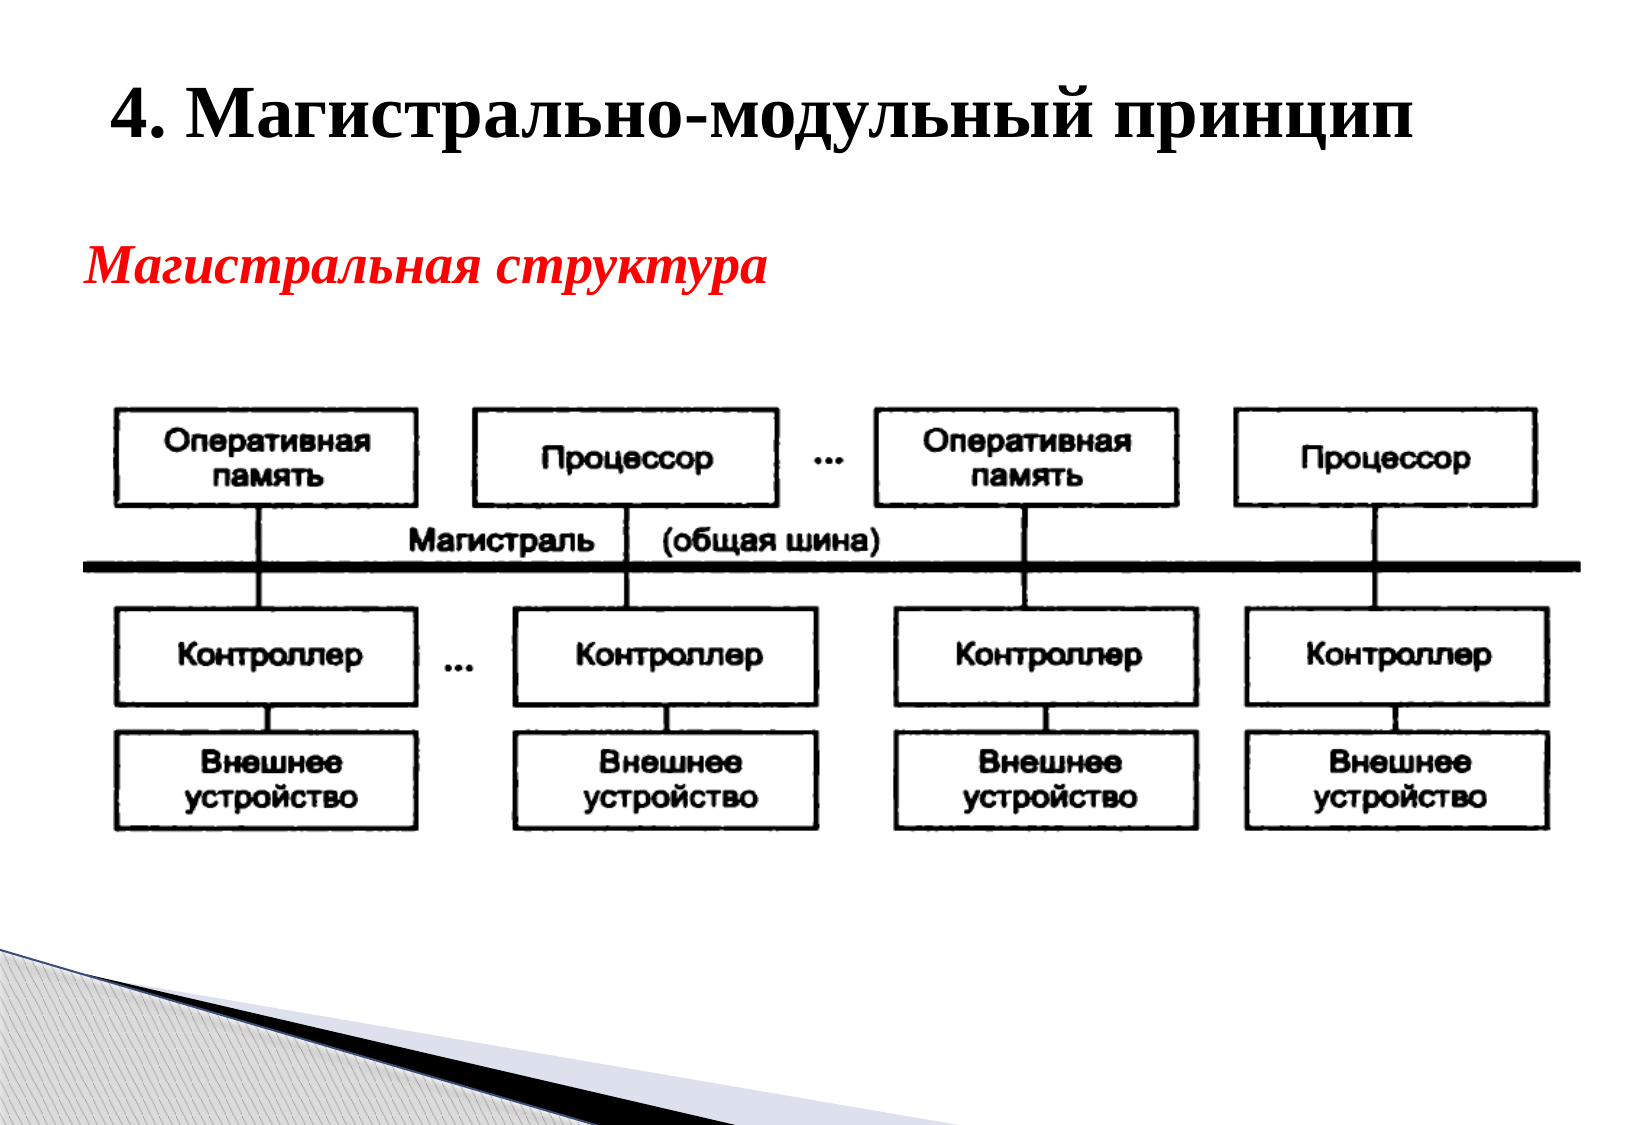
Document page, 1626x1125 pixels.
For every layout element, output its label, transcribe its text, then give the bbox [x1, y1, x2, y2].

picture [82, 373, 1594, 859]
text_box 4. Магистрально-модульный принцип [95, 42, 1559, 173]
list Магистральная структура [70, 219, 1542, 1083]
